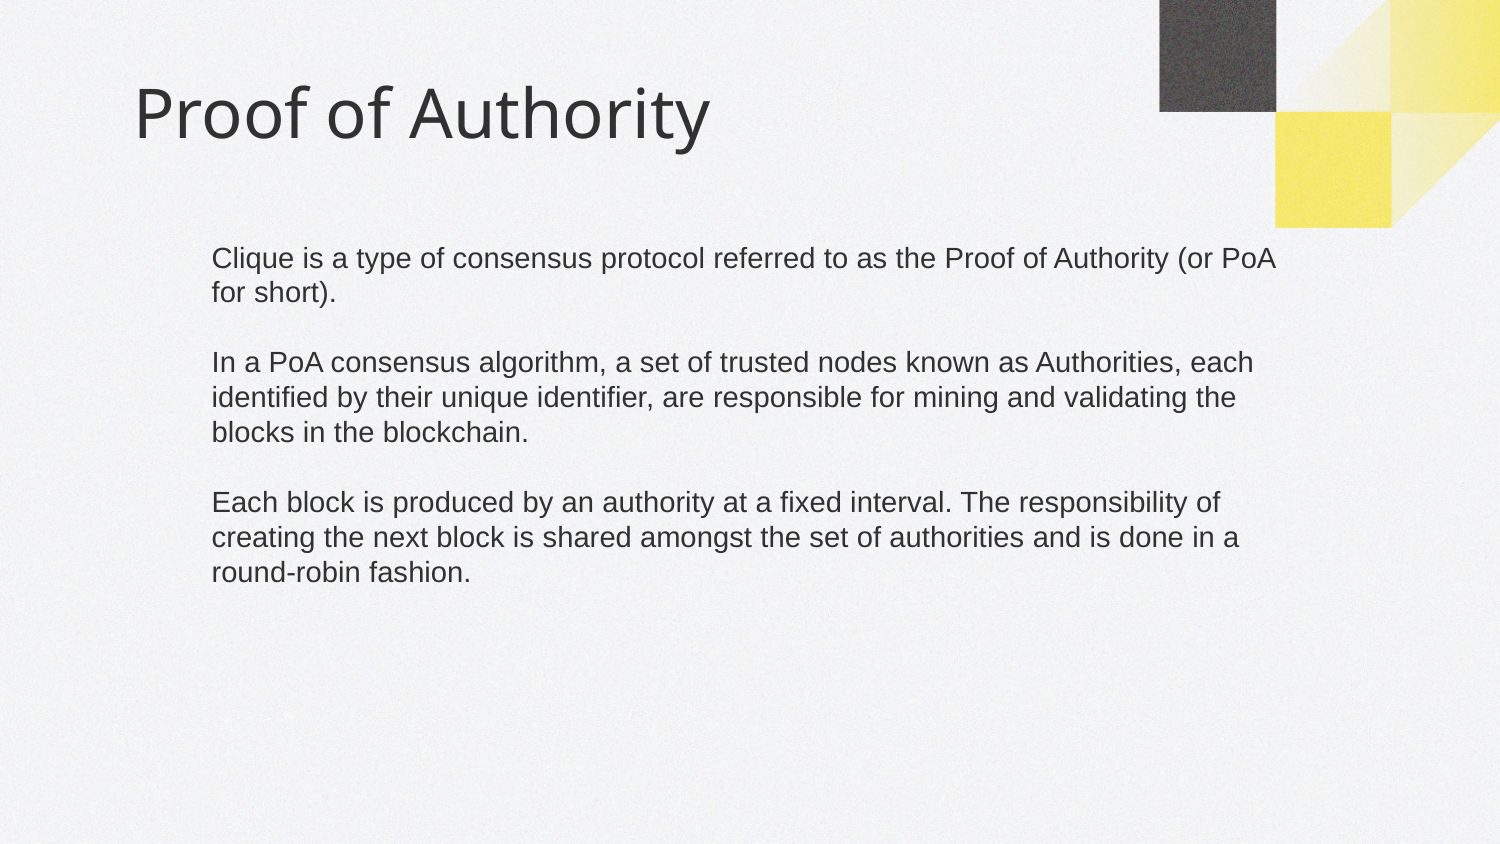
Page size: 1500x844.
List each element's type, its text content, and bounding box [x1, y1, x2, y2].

title Proof of Authority [118, 63, 1159, 158]
picture [0, 0, 1500, 844]
text_box Clique is a type of consensus protocol referred to as the Proof of Authority (or PoA for short). In a PoA consensus algorithm, a set of trusted nodes known as Authorities, each identified by their unique identifier, are responsible for mining and validating the blocks in the blockchain. Each block is produced by an authority at a fixed interval. The responsibility of creating the next block is shared amongst the set of authorities and is done in a round-robin fashion. [196, 223, 1304, 828]
